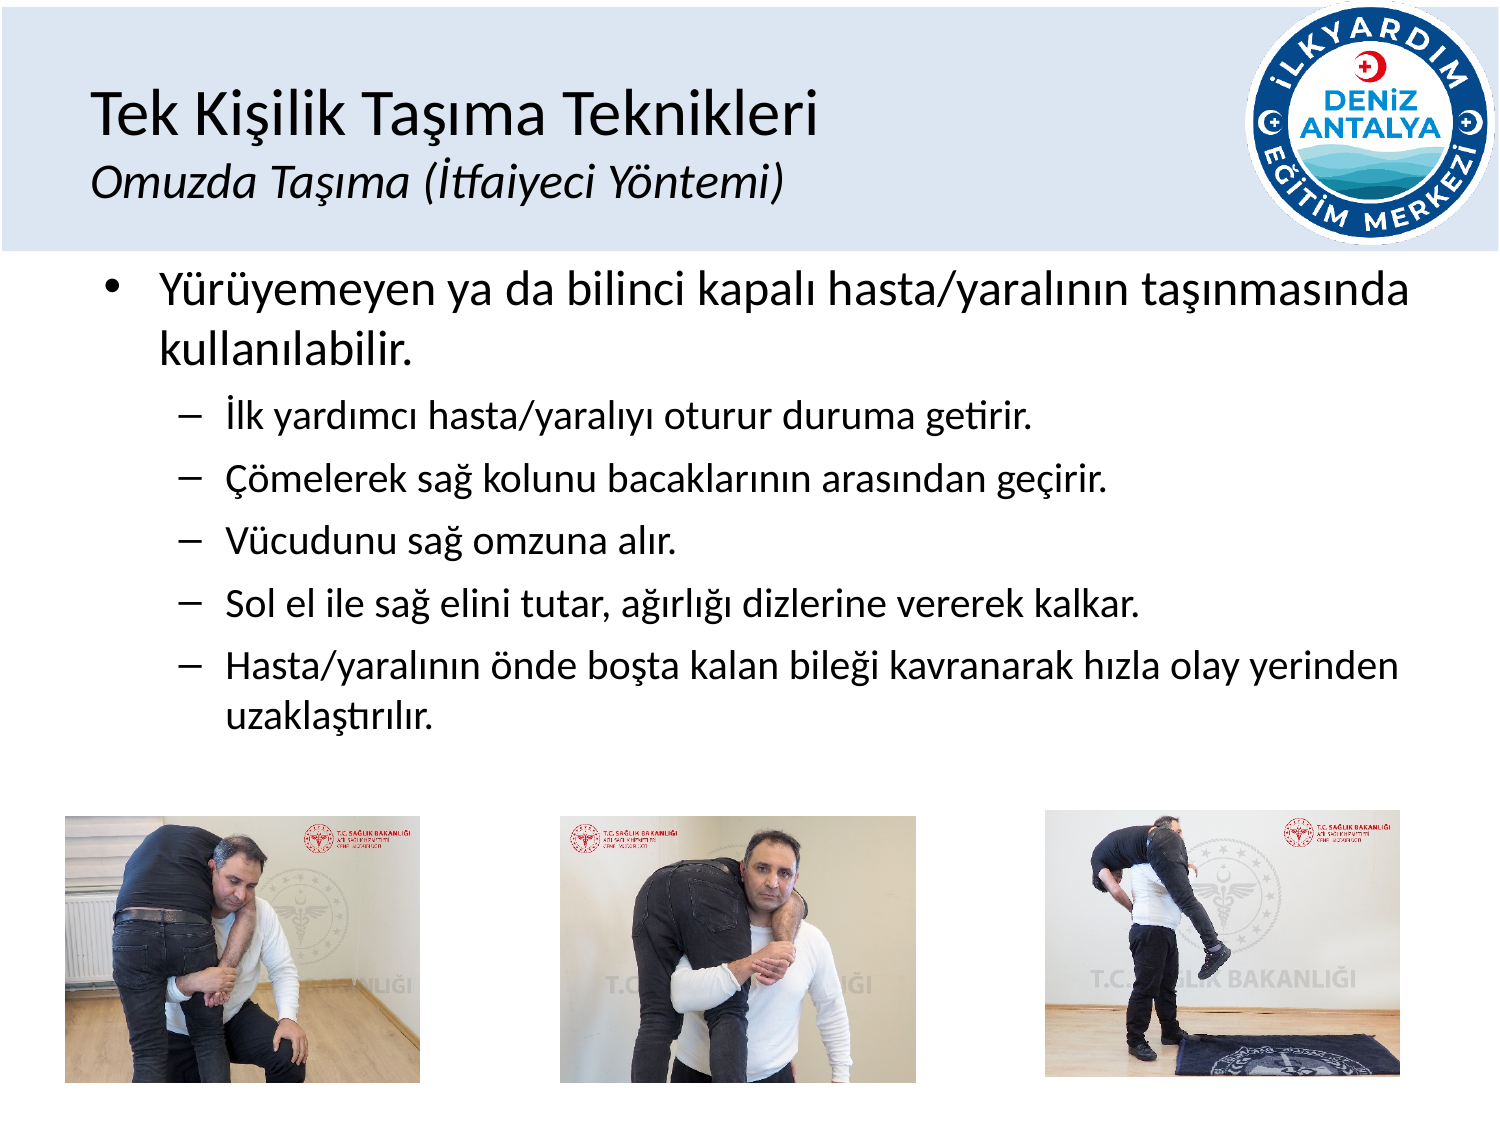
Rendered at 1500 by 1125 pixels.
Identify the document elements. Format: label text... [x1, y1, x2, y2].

picture [560, 816, 916, 1083]
picture [1045, 810, 1400, 1077]
text_box [1492, 246, 1500, 253]
title Tek Kişilik Taşıma Teknikleri Omuzda Taşıma (İtfaiyeci Yöntemi) [75, 45, 1240, 232]
text_box [0, 5, 1241, 253]
picture [64, 816, 420, 1083]
list Yürüyemeyen ya da bilinci kapalı hasta/yaralının taşınmasında kullanılabilir. İlk yardımcı hasta/yaralıyı oturur duruma getirir. Çömelerek sağ kolunu bacaklarının arasından geçirir. Vücudunu sağ omzuna alır. Sol el ile sağ elini tutar, ağırlığı dizlerine vererek kalkar. Hasta/yaralının önde boşta kalan bileği kavranarak hızla olay yerinden uzaklaştırılır. [88, 247, 1468, 805]
picture [1245, 0, 1495, 245]
